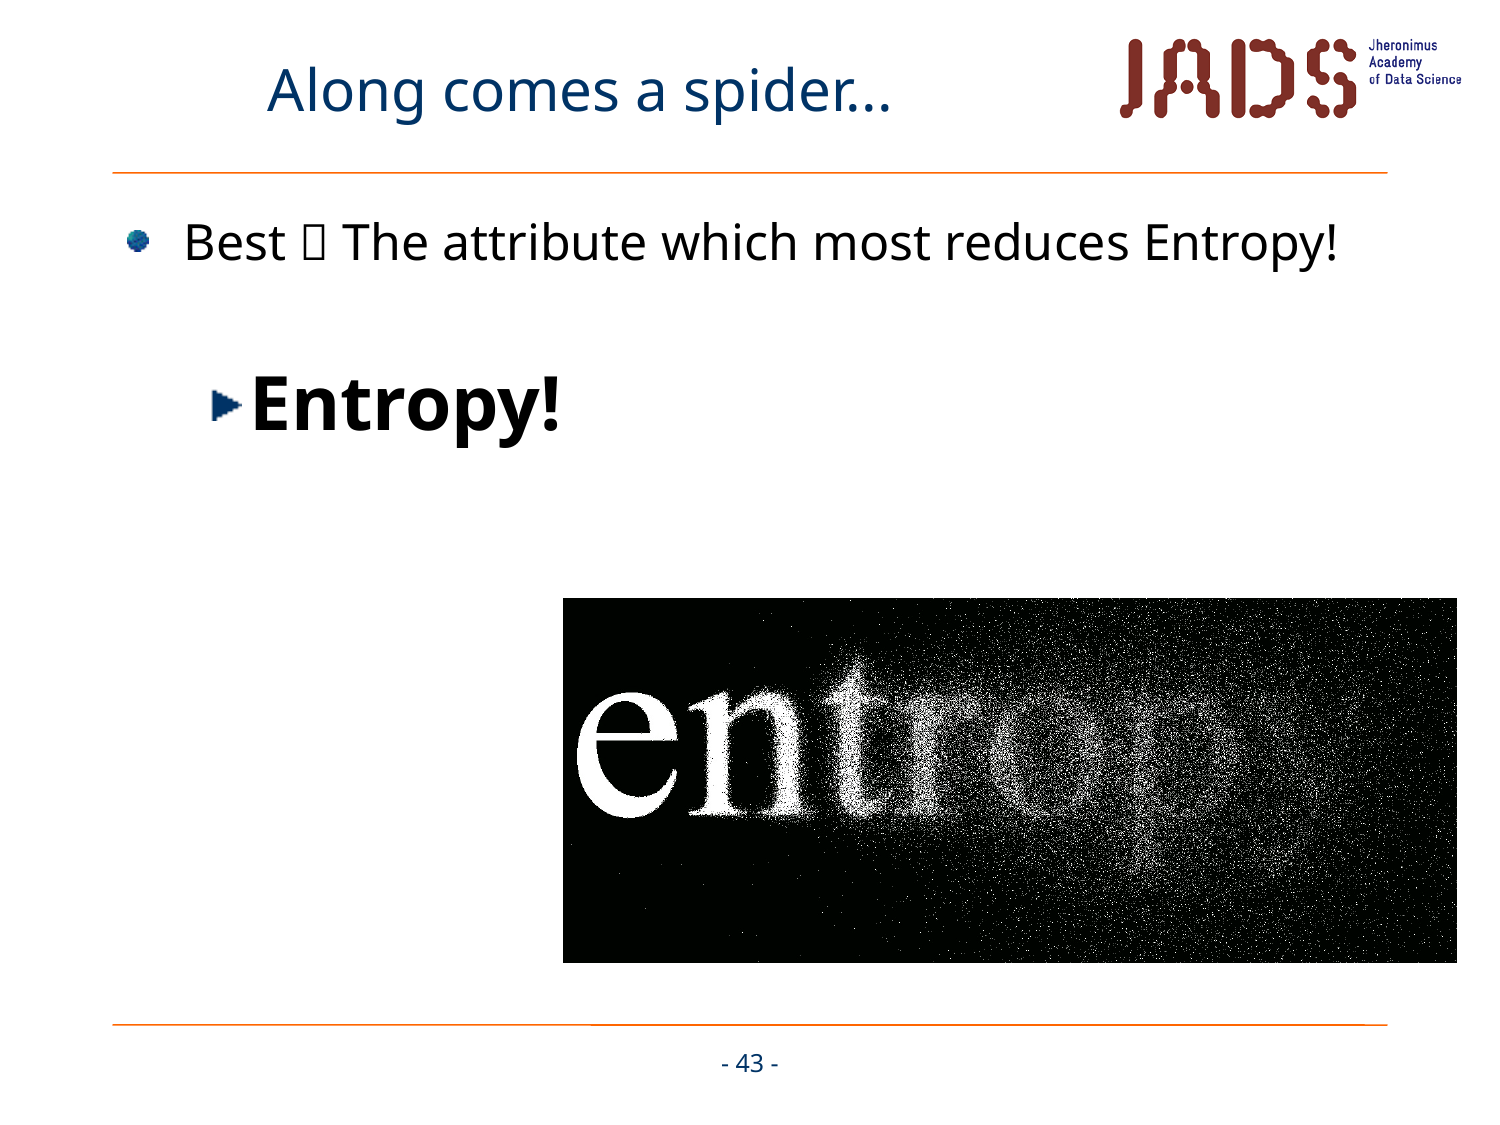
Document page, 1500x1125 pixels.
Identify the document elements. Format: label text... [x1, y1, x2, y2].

picture [202, 380, 242, 421]
title Along comes a spider... [252, 19, 1185, 157]
picture [127, 230, 149, 252]
list Best  The attribute which most reduces Entropy! Entropy! [112, 203, 1388, 988]
slide_number - 43 - [670, 1039, 830, 1078]
picture [1080, 0, 1500, 157]
picture [562, 598, 1457, 963]
